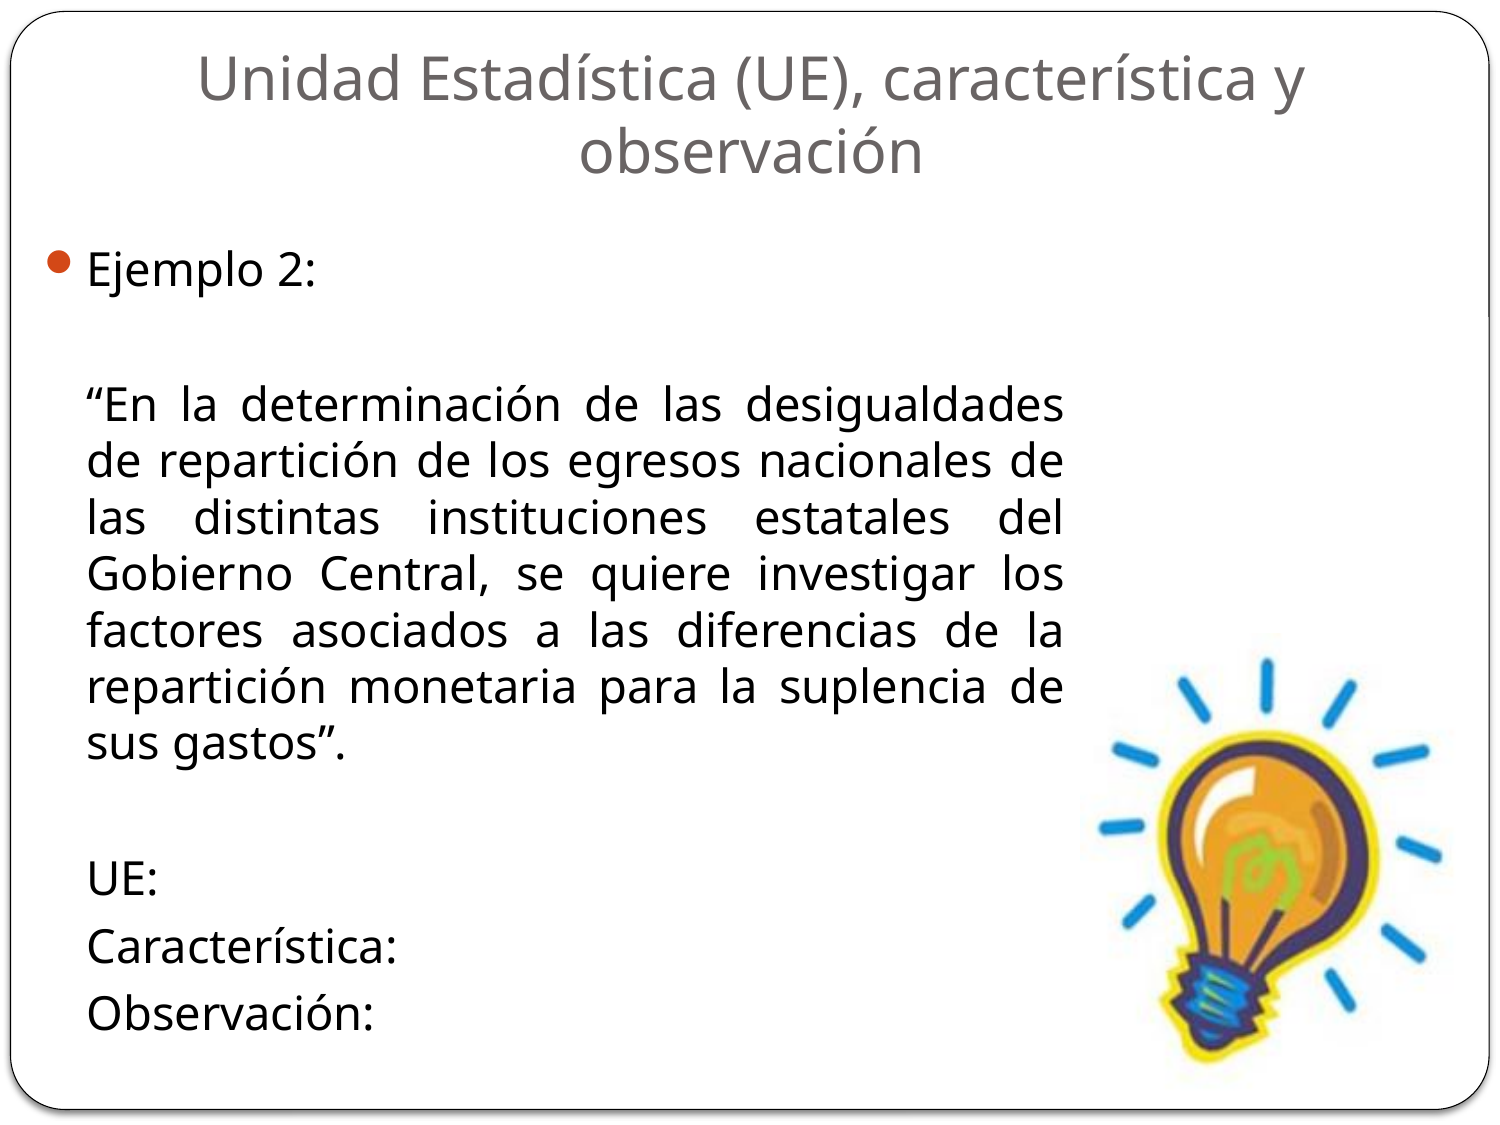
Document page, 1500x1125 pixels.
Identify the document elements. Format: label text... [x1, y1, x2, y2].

title Unidad Estadística (UE), característica y observación [1, 30, 1500, 201]
picture [1080, 633, 1457, 1093]
list Ejemplo 2: “En la determinación de las desigualdades de repartición de los egresos nacionales de las distintas instituciones estatales del Gobierno Central, se quiere investigar los factores asociados a las diferencias de la repartición monetaria para la suplencia de sus gastos”. UE: Característica: Observación: [29, 231, 1081, 1059]
